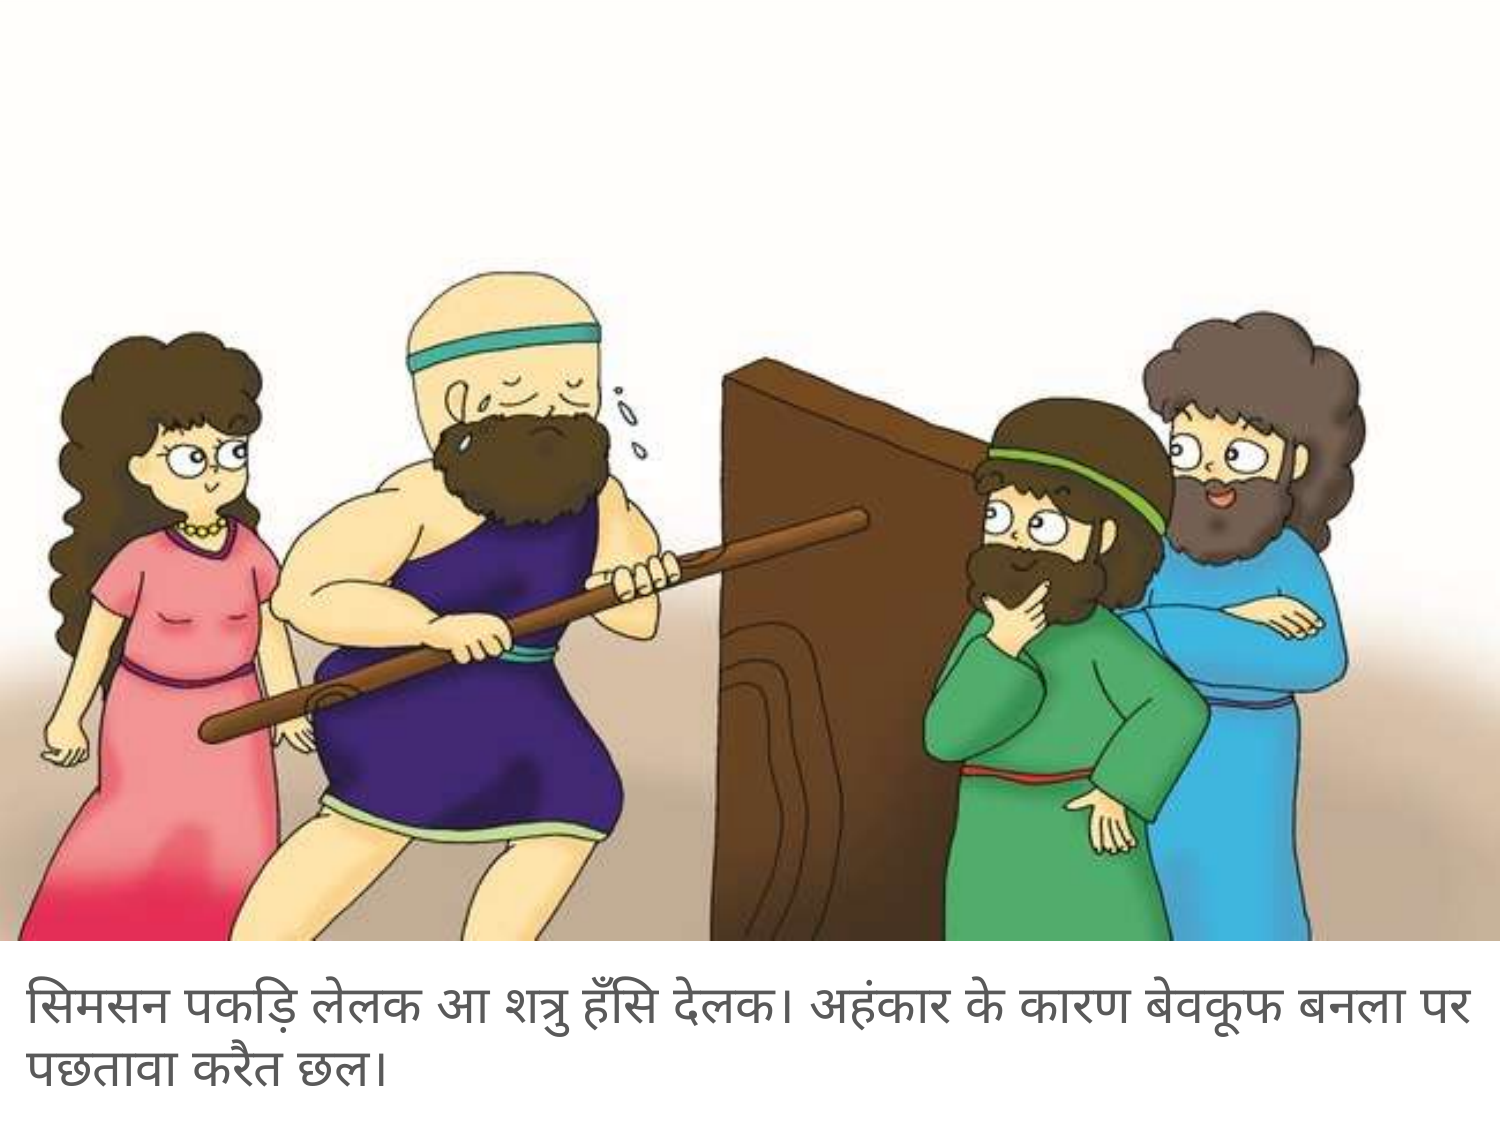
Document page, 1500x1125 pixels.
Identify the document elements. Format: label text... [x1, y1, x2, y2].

picture [0, 0, 1500, 941]
text_box सिमसन पकड़ि लेलक आ शत्रु हँसि देलक। अहंकार के कारण बेवकूफ बनला पर पछतावा करैत छल। [11, 964, 1498, 1104]
